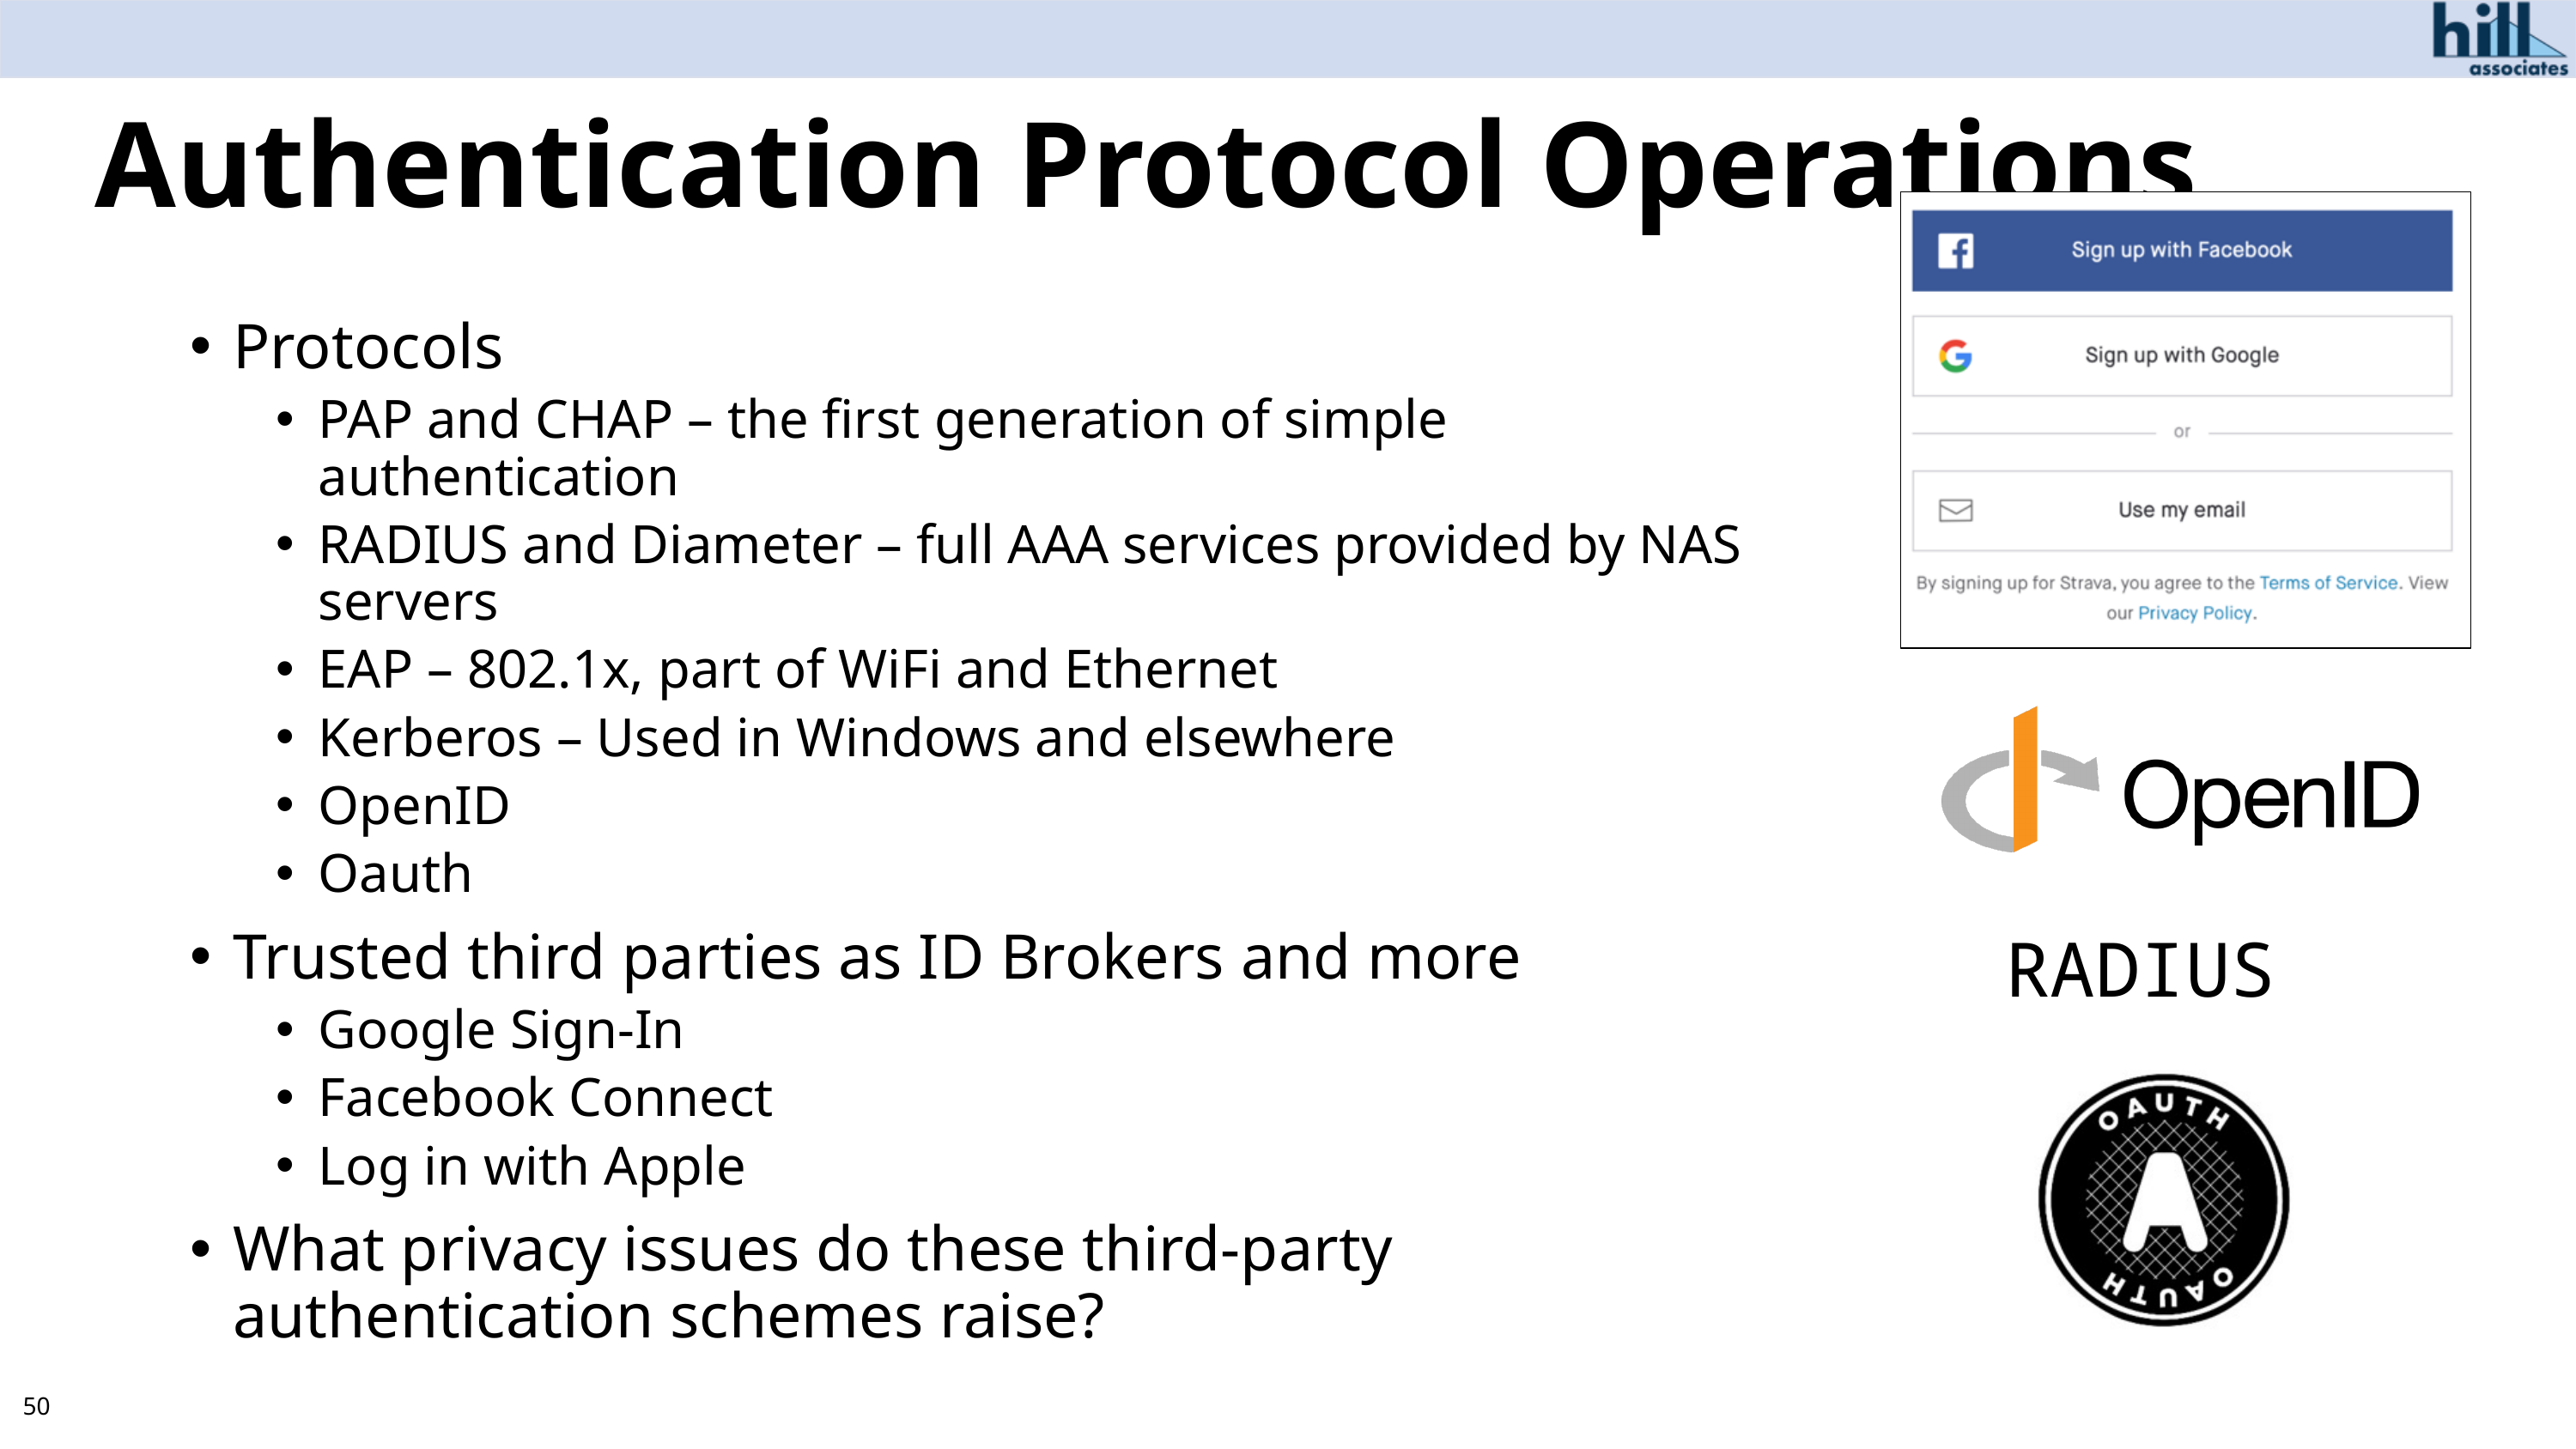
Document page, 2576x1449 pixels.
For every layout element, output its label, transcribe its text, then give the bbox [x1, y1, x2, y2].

picture [2024, 1059, 2305, 1342]
title Authentication Protocol Operations [82, 28, 2305, 309]
text_box RADIUS [1992, 915, 2470, 1019]
picture [2432, 0, 2576, 80]
text_box 50 [3, 1384, 215, 1449]
picture [1901, 192, 2470, 648]
list Protocols PAP and CHAP – the first generation of simple authentication RADIUS and Diameter – full AAA services provided by NAS servers EAP – 802.1x, part of WiFi and Ethernet Kerberos – Used in Windows and elsewhere OpenID Oauth Trusted third parties as ID Brokers and more Google Sign-In Facebook Connect Log in with Apple What privacy issues do these third-party authentication schemes raise? [177, 308, 1798, 1368]
picture [1925, 683, 2435, 875]
